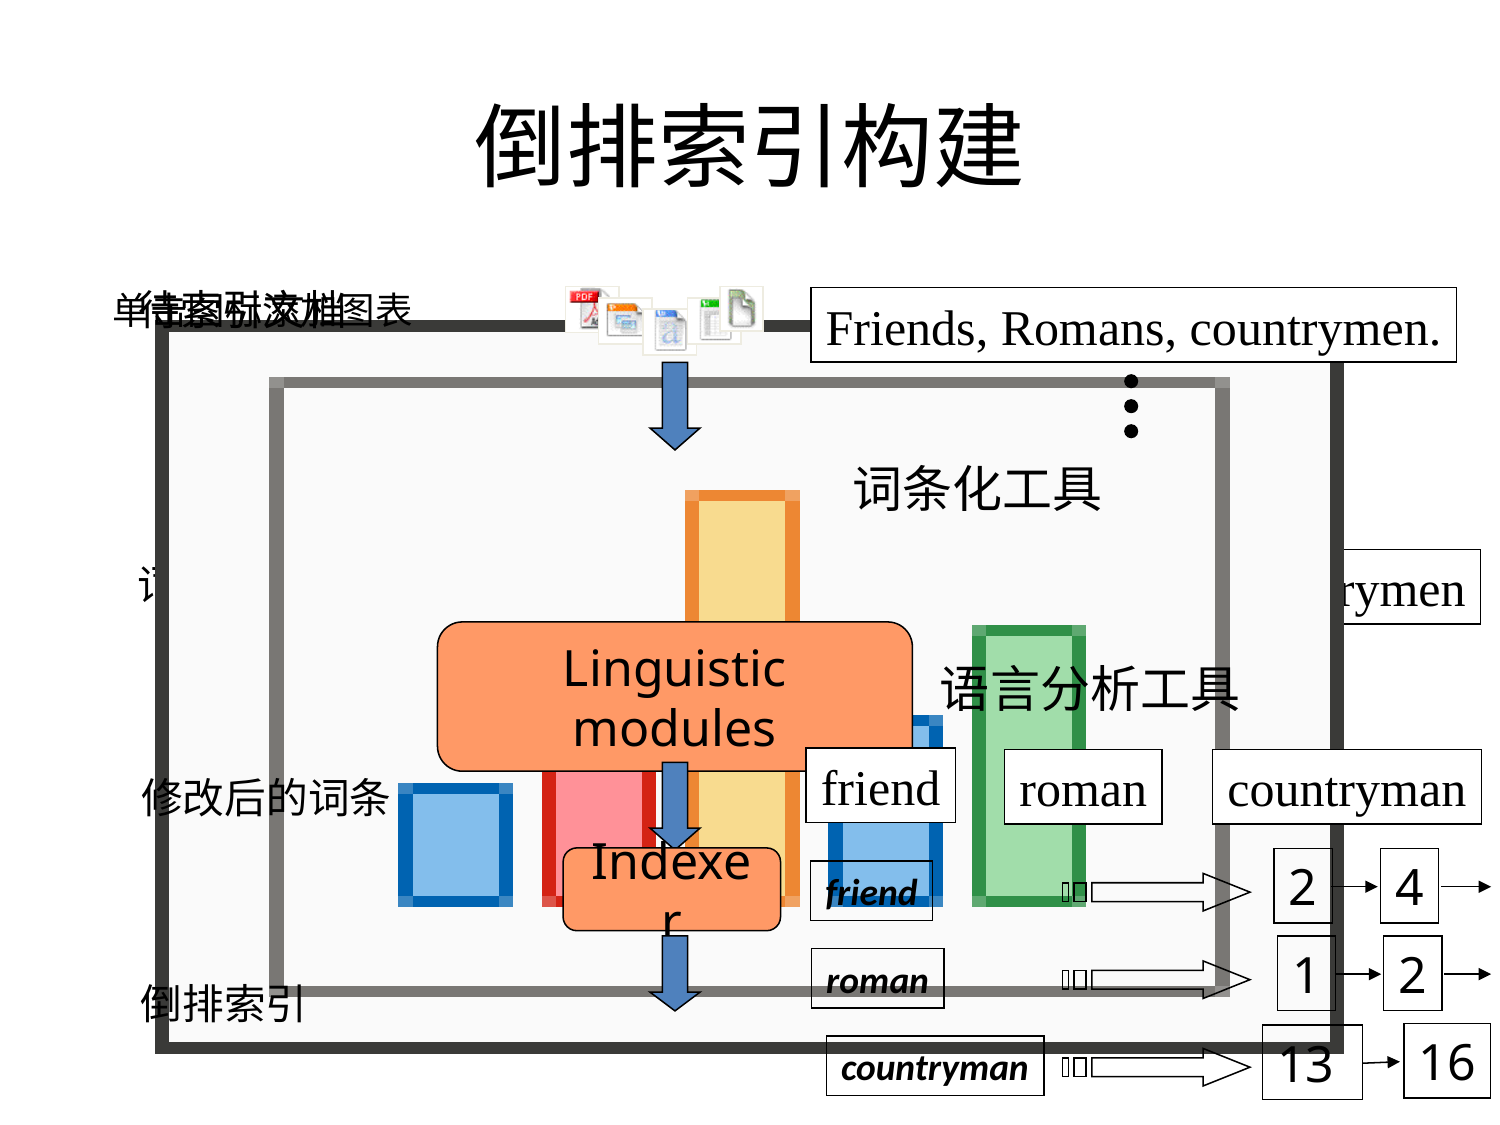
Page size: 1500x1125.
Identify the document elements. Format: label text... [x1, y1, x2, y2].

text_box [1124, 424, 1138, 438]
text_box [124, 623, 1483, 847]
text_box Friends, Romans, countrymen. [810, 287, 1457, 363]
text_box [1124, 399, 1138, 413]
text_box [565, 287, 763, 355]
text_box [124, 848, 1496, 1112]
text_box 待索引文档 [123, 276, 362, 342]
title 倒排索引构建 [87, 62, 1413, 225]
text_box [650, 363, 701, 448]
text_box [122, 449, 1482, 623]
text_box [1124, 374, 1138, 388]
